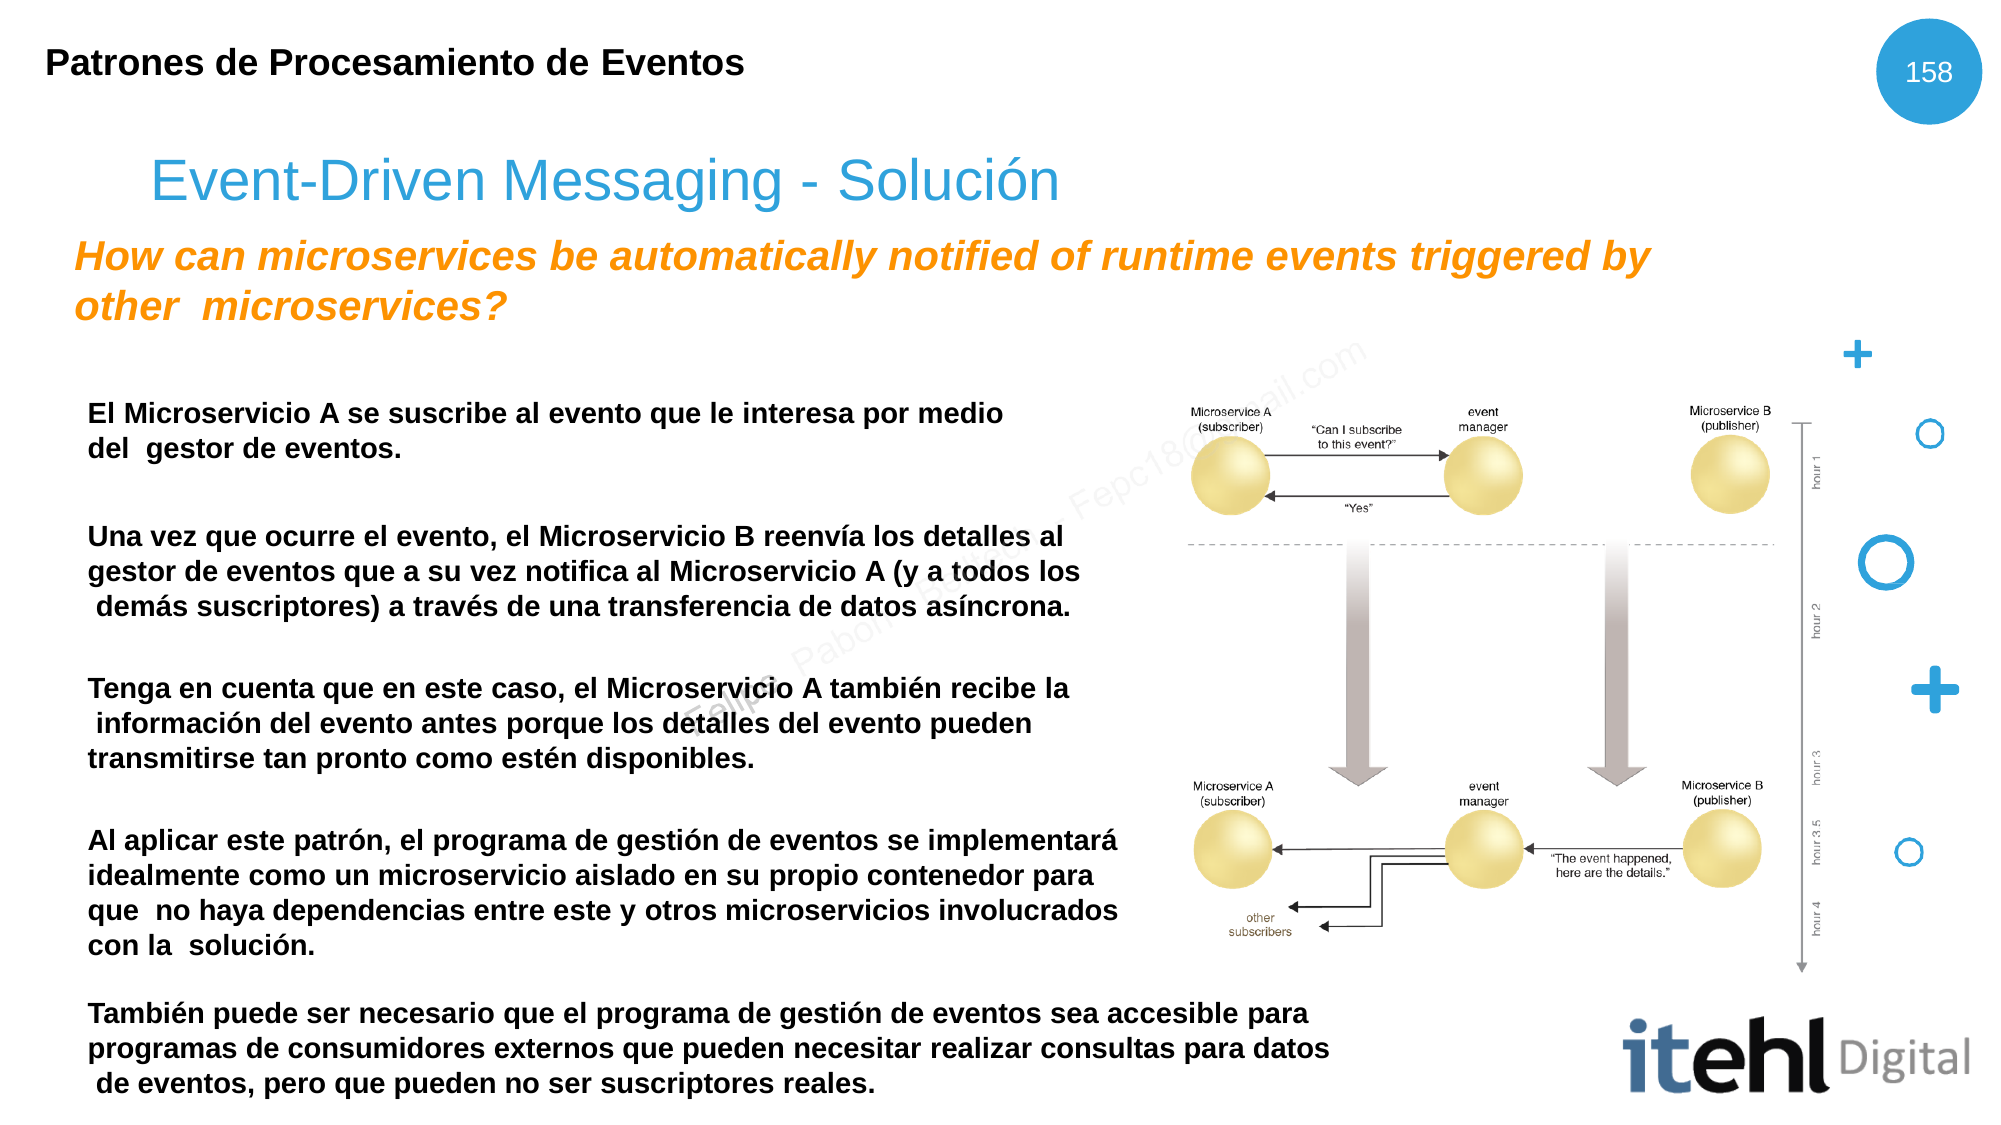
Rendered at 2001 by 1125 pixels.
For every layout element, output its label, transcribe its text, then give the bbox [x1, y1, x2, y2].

text_box [759, 674, 779, 695]
text_box [1765, 405, 1821, 973]
text_box [1915, 418, 1945, 449]
title Event-Driven Messaging - Solución [148, 140, 1066, 226]
text_box [1894, 837, 1924, 867]
text_box [721, 690, 738, 716]
text_box [1843, 339, 1872, 369]
text_box [683, 704, 706, 737]
text_box [709, 703, 729, 724]
text_box [1054, 343, 1367, 525]
text_box [1857, 534, 1915, 591]
text_box [790, 526, 1039, 677]
text_box [1911, 665, 1960, 714]
text_box [732, 692, 745, 712]
text_box How can microservices be automatically notified of runtime events triggered by other microservices? El Microservicio A se suscribe al evento que le interesa por medio del gestor de eventos. Una vez que ocurre el evento, el Microservicio B reenvía los detalles al gestor de eventos que a su vez notifica al Microservicio A (y a todos los demás suscriptores) a través de una transferencia de datos asíncrona. Tenga en cuenta que en este caso, el Microservicio A también recibe la información del evento antes porque los detalles del evento pueden transmitirse tan pronto como estén disponibles. Al aplicar este patrón, el programa de gestión de eventos se implementará idealmente como un microservicio aislado en su propio contenedor para que no haya dependencias entre este y otros microservicios involucrados con la solución. También puede ser necesario que el programa de gestión de eventos sea accesible para programas de consumidores externos que pueden necesitar realizar consultas para datos de eventos, pero que pueden no ser suscriptores reales. [72, 226, 1765, 1100]
text_box 158 [1902, 50, 1956, 88]
text_box [739, 684, 761, 714]
text_box [1765, 1016, 1970, 1094]
text_box Patrones de Procesamiento de Eventos [43, 35, 751, 83]
